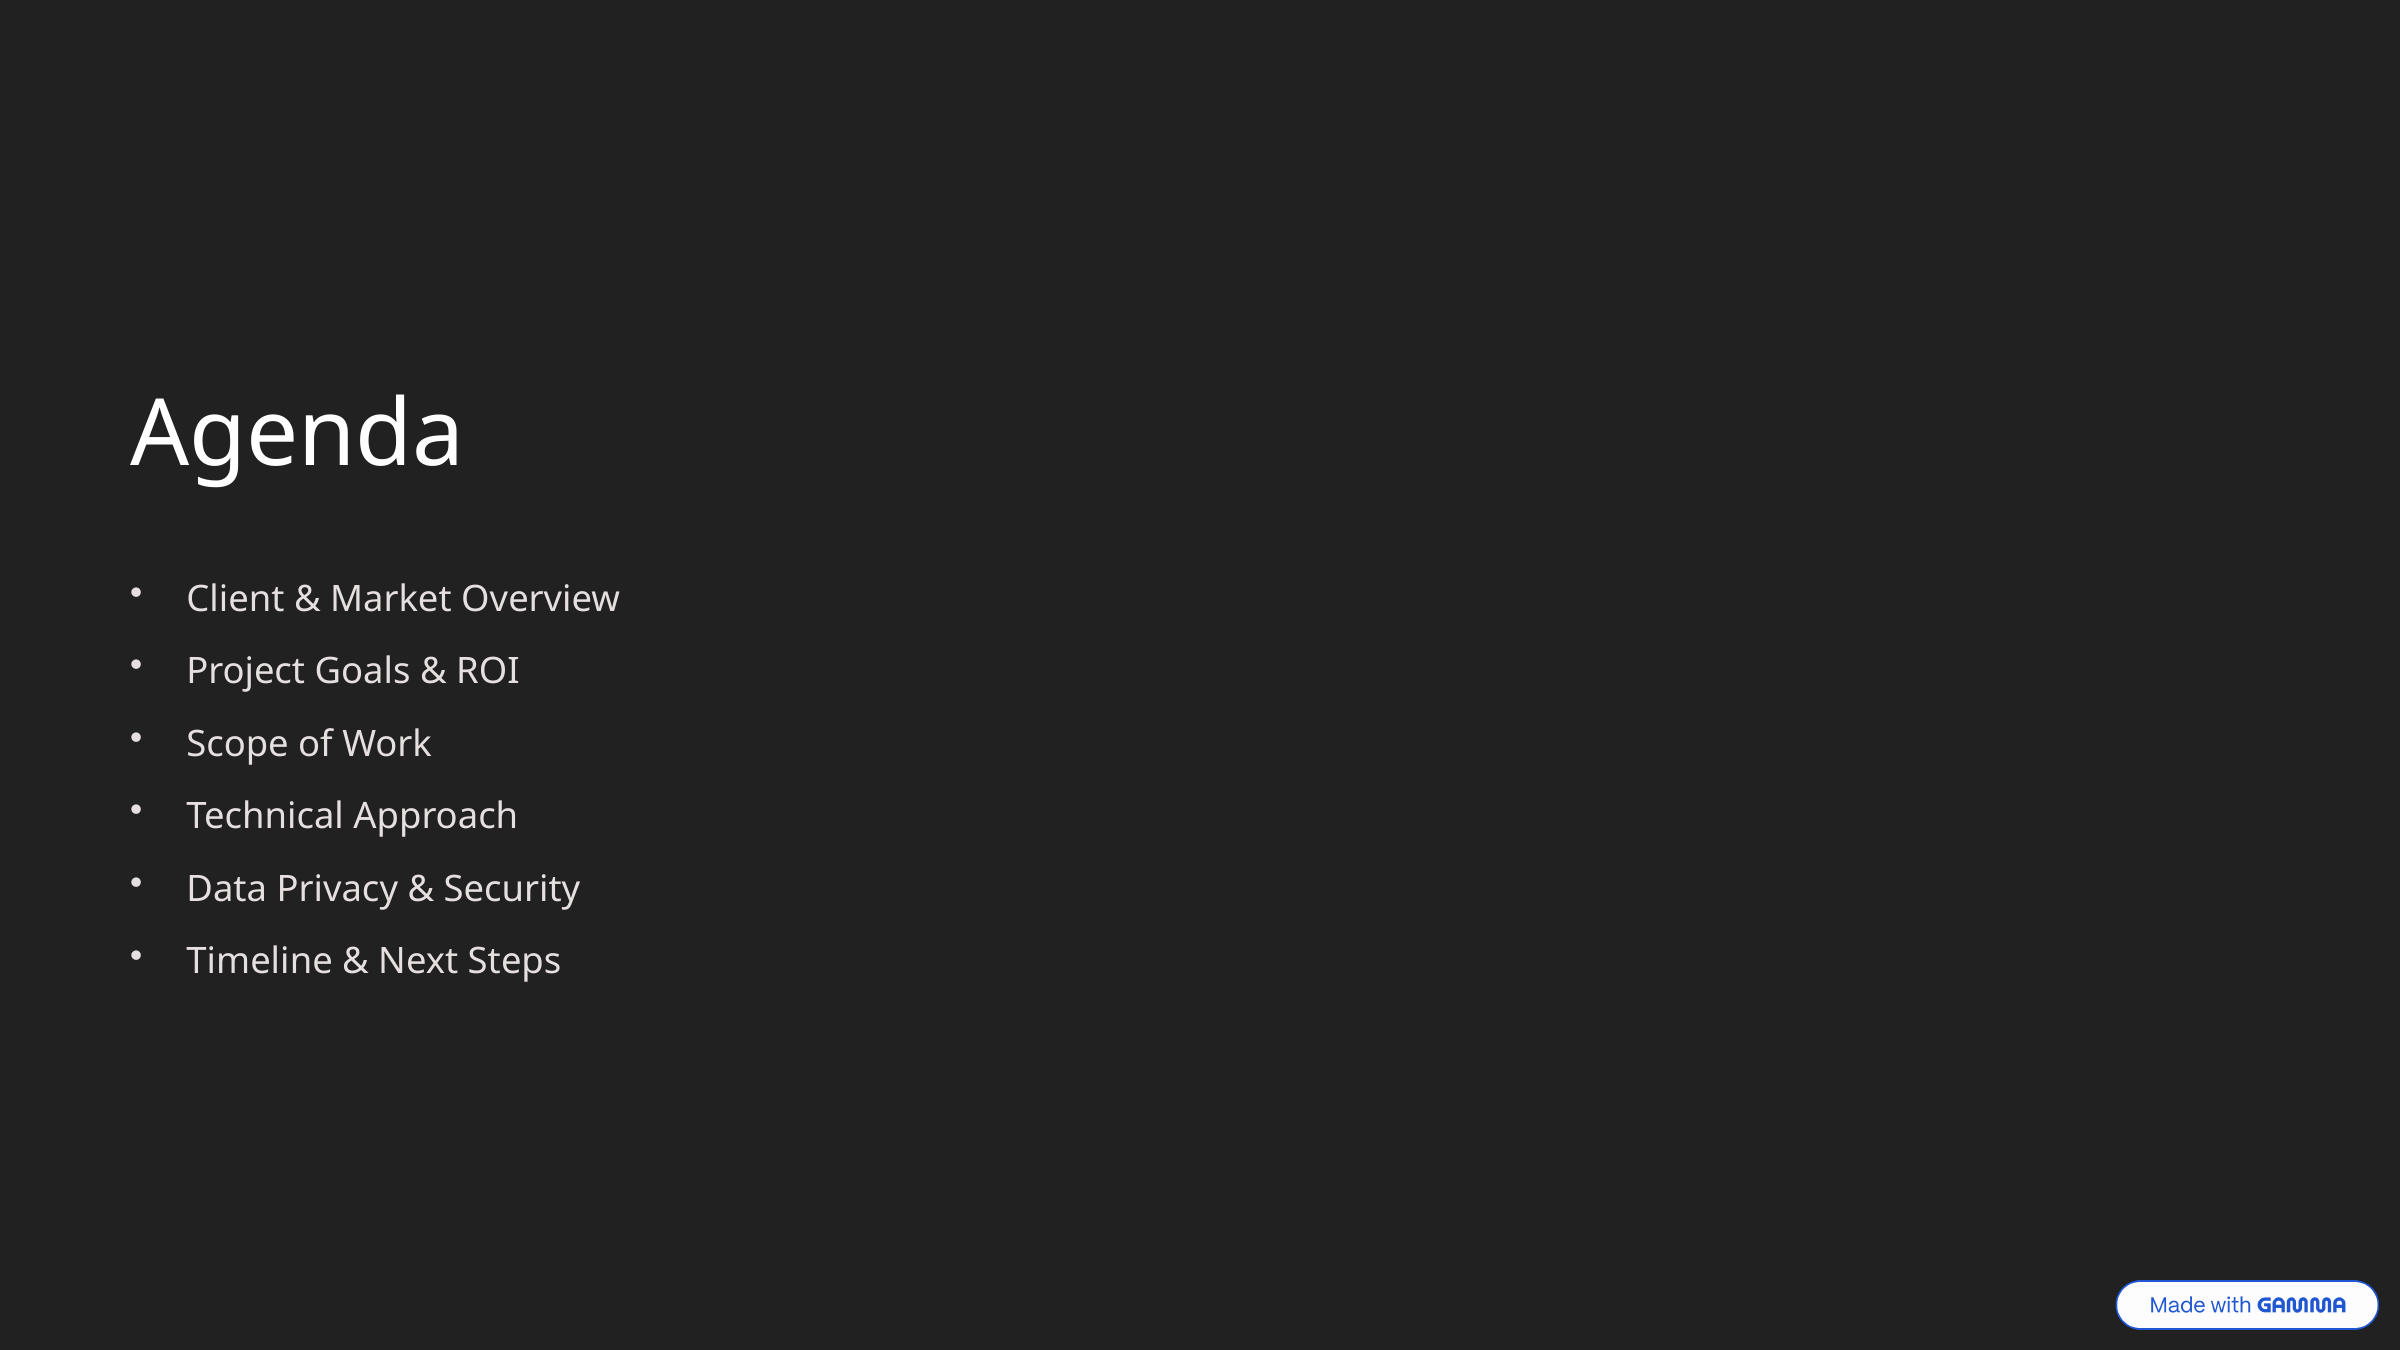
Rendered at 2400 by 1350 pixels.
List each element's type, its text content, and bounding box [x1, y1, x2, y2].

text_box Client & Market Overview [130, 559, 2270, 619]
text_box Agenda [130, 368, 1061, 485]
text_box Technical Approach [130, 776, 2270, 837]
text_box Project Goals & ROI [130, 631, 2270, 692]
text_box Data Privacy & Security [130, 849, 2270, 909]
text_box Timeline & Next Steps [130, 921, 2270, 982]
text_box Scope of Work [130, 704, 2270, 764]
picture [2106, 1271, 2389, 1339]
